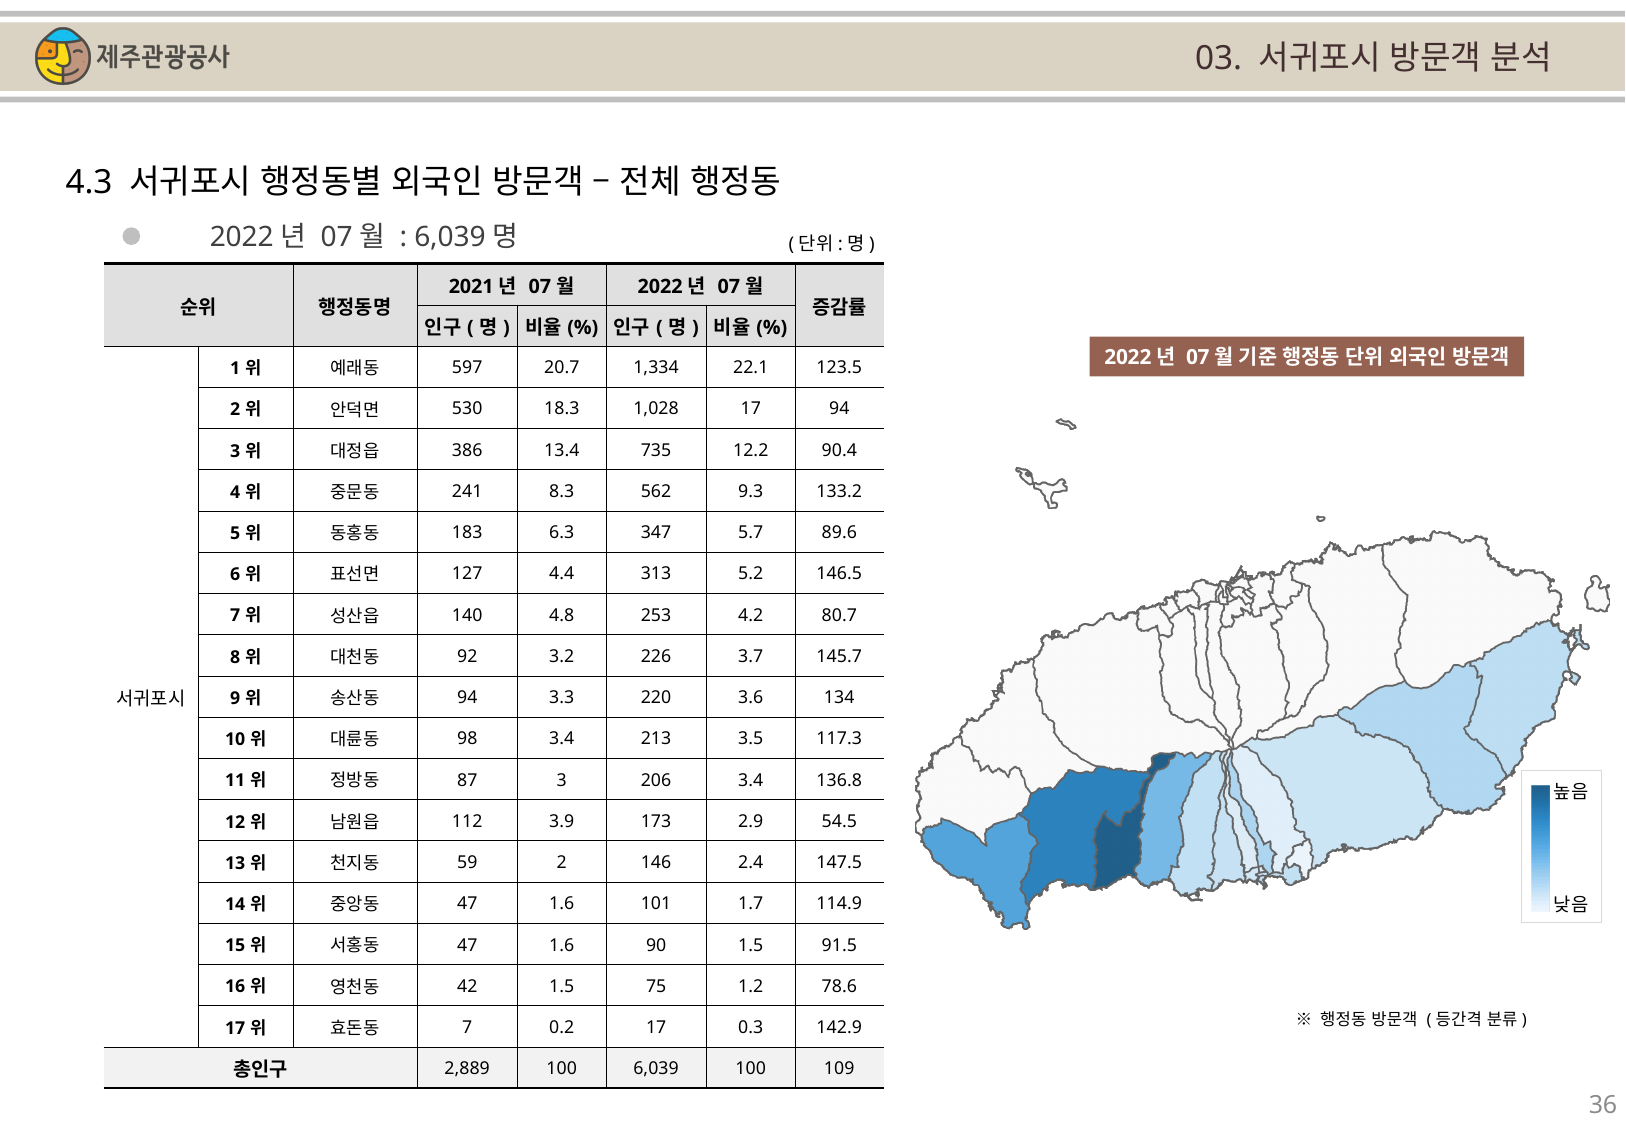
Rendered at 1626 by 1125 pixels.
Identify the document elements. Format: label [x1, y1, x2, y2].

table_cell [418, 553, 517, 593]
table_cell [518, 512, 606, 552]
table_cell [294, 347, 417, 387]
table_cell [418, 594, 517, 634]
table_cell [199, 924, 293, 964]
table_cell [796, 594, 884, 634]
table_cell [418, 677, 517, 717]
table_cell [796, 347, 884, 387]
table_cell [707, 718, 795, 758]
table_cell [607, 800, 706, 840]
table_cell [518, 924, 606, 964]
table_cell [199, 512, 293, 552]
table_cell [607, 306, 706, 346]
table_cell [294, 965, 417, 1005]
table_cell [418, 388, 517, 428]
table_cell [294, 883, 417, 923]
table_cell [518, 841, 606, 882]
table_cell [199, 883, 293, 923]
table_cell [796, 635, 884, 676]
table_cell [294, 635, 417, 676]
table_cell [607, 1048, 706, 1087]
table_cell [199, 429, 293, 469]
table_cell [294, 759, 417, 799]
table_cell [796, 677, 884, 717]
table_cell [199, 965, 293, 1005]
table_cell [418, 512, 517, 552]
table_cell [796, 883, 884, 923]
table_cell [418, 1048, 517, 1087]
picture [915, 236, 1610, 1112]
table_cell [518, 470, 606, 511]
table_cell [518, 965, 606, 1005]
table_cell [707, 883, 795, 923]
table_cell [707, 429, 795, 469]
table_cell [418, 306, 517, 346]
table_cell [518, 347, 606, 387]
table_cell [518, 594, 606, 634]
table_cell [607, 965, 706, 1005]
table_cell [607, 883, 706, 923]
table_cell [104, 347, 198, 1047]
text_box [1521, 770, 1618, 925]
table_cell [294, 800, 417, 840]
table_cell [607, 347, 706, 387]
table_cell [607, 594, 706, 634]
table_cell [707, 553, 795, 593]
table_header [294, 265, 417, 346]
table_cell [607, 512, 706, 552]
table_cell [418, 759, 517, 799]
table_cell [796, 800, 884, 840]
table_cell [607, 924, 706, 964]
table_cell [607, 635, 706, 676]
table_cell [418, 841, 517, 882]
table_cell [707, 306, 795, 346]
table_cell [199, 553, 293, 593]
table_cell [796, 965, 884, 1005]
table_cell [418, 1006, 517, 1047]
table_cell [294, 594, 417, 634]
table_header [607, 265, 795, 305]
table_cell [707, 1048, 795, 1087]
table_cell [199, 677, 293, 717]
table_cell [294, 841, 417, 882]
table_cell [607, 429, 706, 469]
table_cell [707, 347, 795, 387]
table_cell [518, 718, 606, 758]
table_cell [518, 1006, 606, 1047]
table_cell [418, 635, 517, 676]
table_cell [294, 388, 417, 428]
table_cell [707, 965, 795, 1005]
table_cell [294, 470, 417, 511]
text_box [194, 210, 534, 260]
table_cell [796, 718, 884, 758]
table_header [418, 265, 606, 305]
table_cell [707, 388, 795, 428]
text_box [773, 223, 890, 262]
table_cell [199, 388, 293, 428]
table_cell [294, 1006, 417, 1047]
table_cell [418, 470, 517, 511]
table_cell [199, 841, 293, 882]
table_cell [418, 800, 517, 840]
table_cell [518, 635, 606, 676]
table_cell [418, 965, 517, 1005]
table_cell [418, 429, 517, 469]
table_cell [199, 718, 293, 758]
table_cell [294, 429, 417, 469]
table_cell [796, 429, 884, 469]
table_cell [418, 718, 517, 758]
table_cell [707, 635, 795, 676]
table_cell [518, 306, 606, 346]
table_cell [518, 883, 606, 923]
table_cell [707, 512, 795, 552]
table_cell [796, 924, 884, 964]
table_cell [418, 883, 517, 923]
table_cell [518, 800, 606, 840]
table_cell [518, 553, 606, 593]
text_box [1042, 28, 1595, 84]
table_cell [607, 1006, 706, 1047]
table_cell [294, 677, 417, 717]
table_cell [518, 429, 606, 469]
table_cell [518, 1048, 606, 1087]
table_cell [607, 553, 706, 593]
table_cell [607, 677, 706, 717]
table_cell [607, 841, 706, 882]
table_cell [707, 924, 795, 964]
table_cell [104, 1048, 417, 1087]
table_cell [707, 470, 795, 511]
table_cell [796, 512, 884, 552]
table_cell [796, 470, 884, 511]
table_cell [199, 1006, 293, 1047]
table_cell [707, 800, 795, 840]
table_cell [294, 924, 417, 964]
table_cell [418, 347, 517, 387]
table_cell [199, 347, 293, 387]
table_cell [796, 388, 884, 428]
slide_number [1251, 1063, 1618, 1123]
table_cell [796, 1048, 884, 1087]
text_box [121, 226, 141, 246]
table_cell [199, 759, 293, 799]
table_cell [796, 1006, 884, 1047]
picture [31, 26, 232, 87]
table_cell [518, 388, 606, 428]
table_cell [518, 677, 606, 717]
table_cell [199, 635, 293, 676]
table_cell [707, 594, 795, 634]
table_cell [518, 759, 606, 799]
table_cell [707, 759, 795, 799]
table_cell [707, 677, 795, 717]
table_cell [607, 470, 706, 511]
table_cell [199, 800, 293, 840]
table_cell [796, 841, 884, 882]
table_cell [294, 718, 417, 758]
table_cell [294, 553, 417, 593]
table_cell [796, 553, 884, 593]
table_cell [199, 470, 293, 511]
text_box [50, 152, 1144, 208]
table_cell [607, 759, 706, 799]
table_cell [707, 1006, 795, 1047]
table_header [796, 265, 884, 346]
table_cell [707, 841, 795, 882]
table_cell [294, 512, 417, 552]
table_cell [796, 759, 884, 799]
table_cell [199, 594, 293, 634]
table_cell [418, 924, 517, 964]
table_header [104, 265, 293, 346]
table_cell [607, 388, 706, 428]
table_cell [607, 718, 706, 758]
